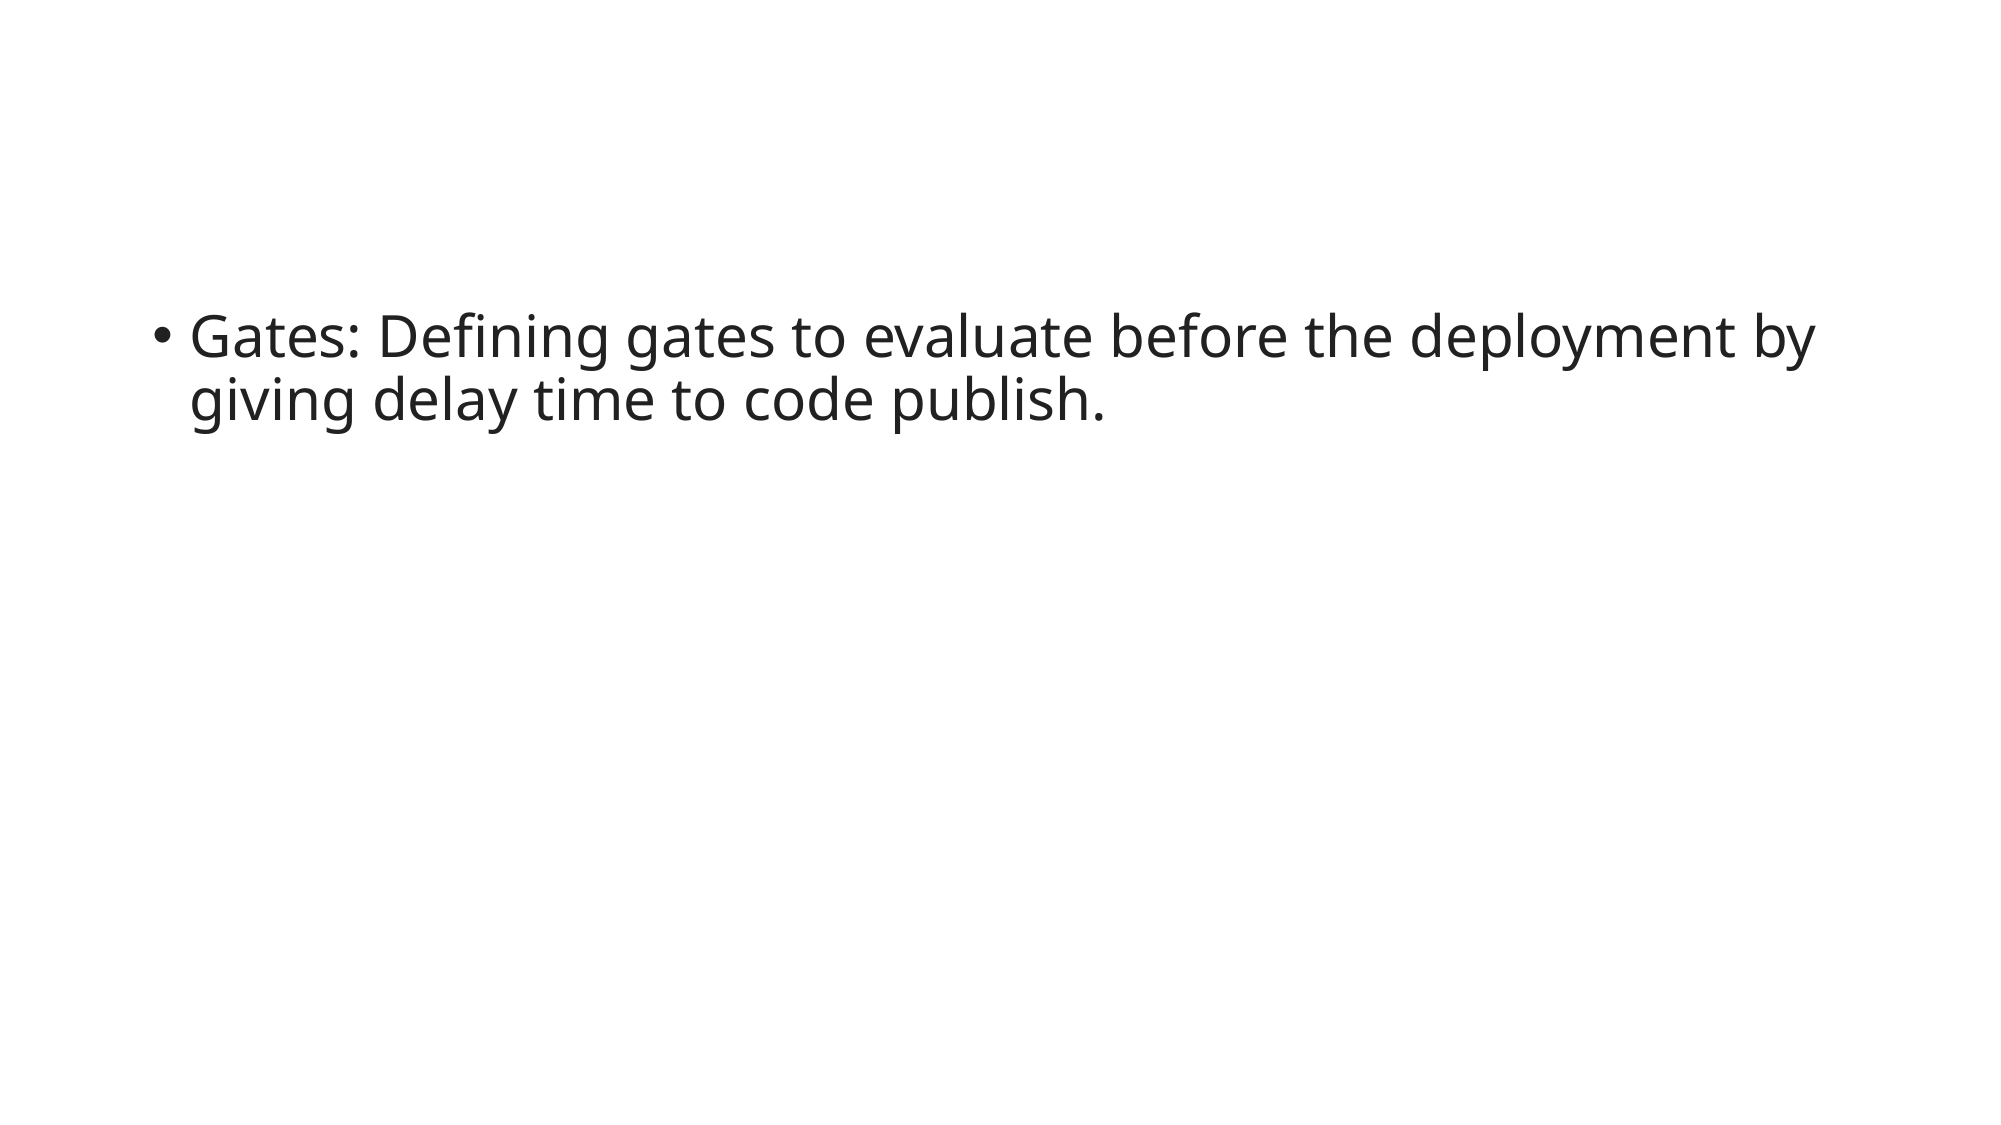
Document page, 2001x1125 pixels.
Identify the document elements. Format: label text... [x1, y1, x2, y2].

list Gates: Defining gates to evaluate before the deployment by giving delay time to code publish. [137, 299, 1863, 1014]
